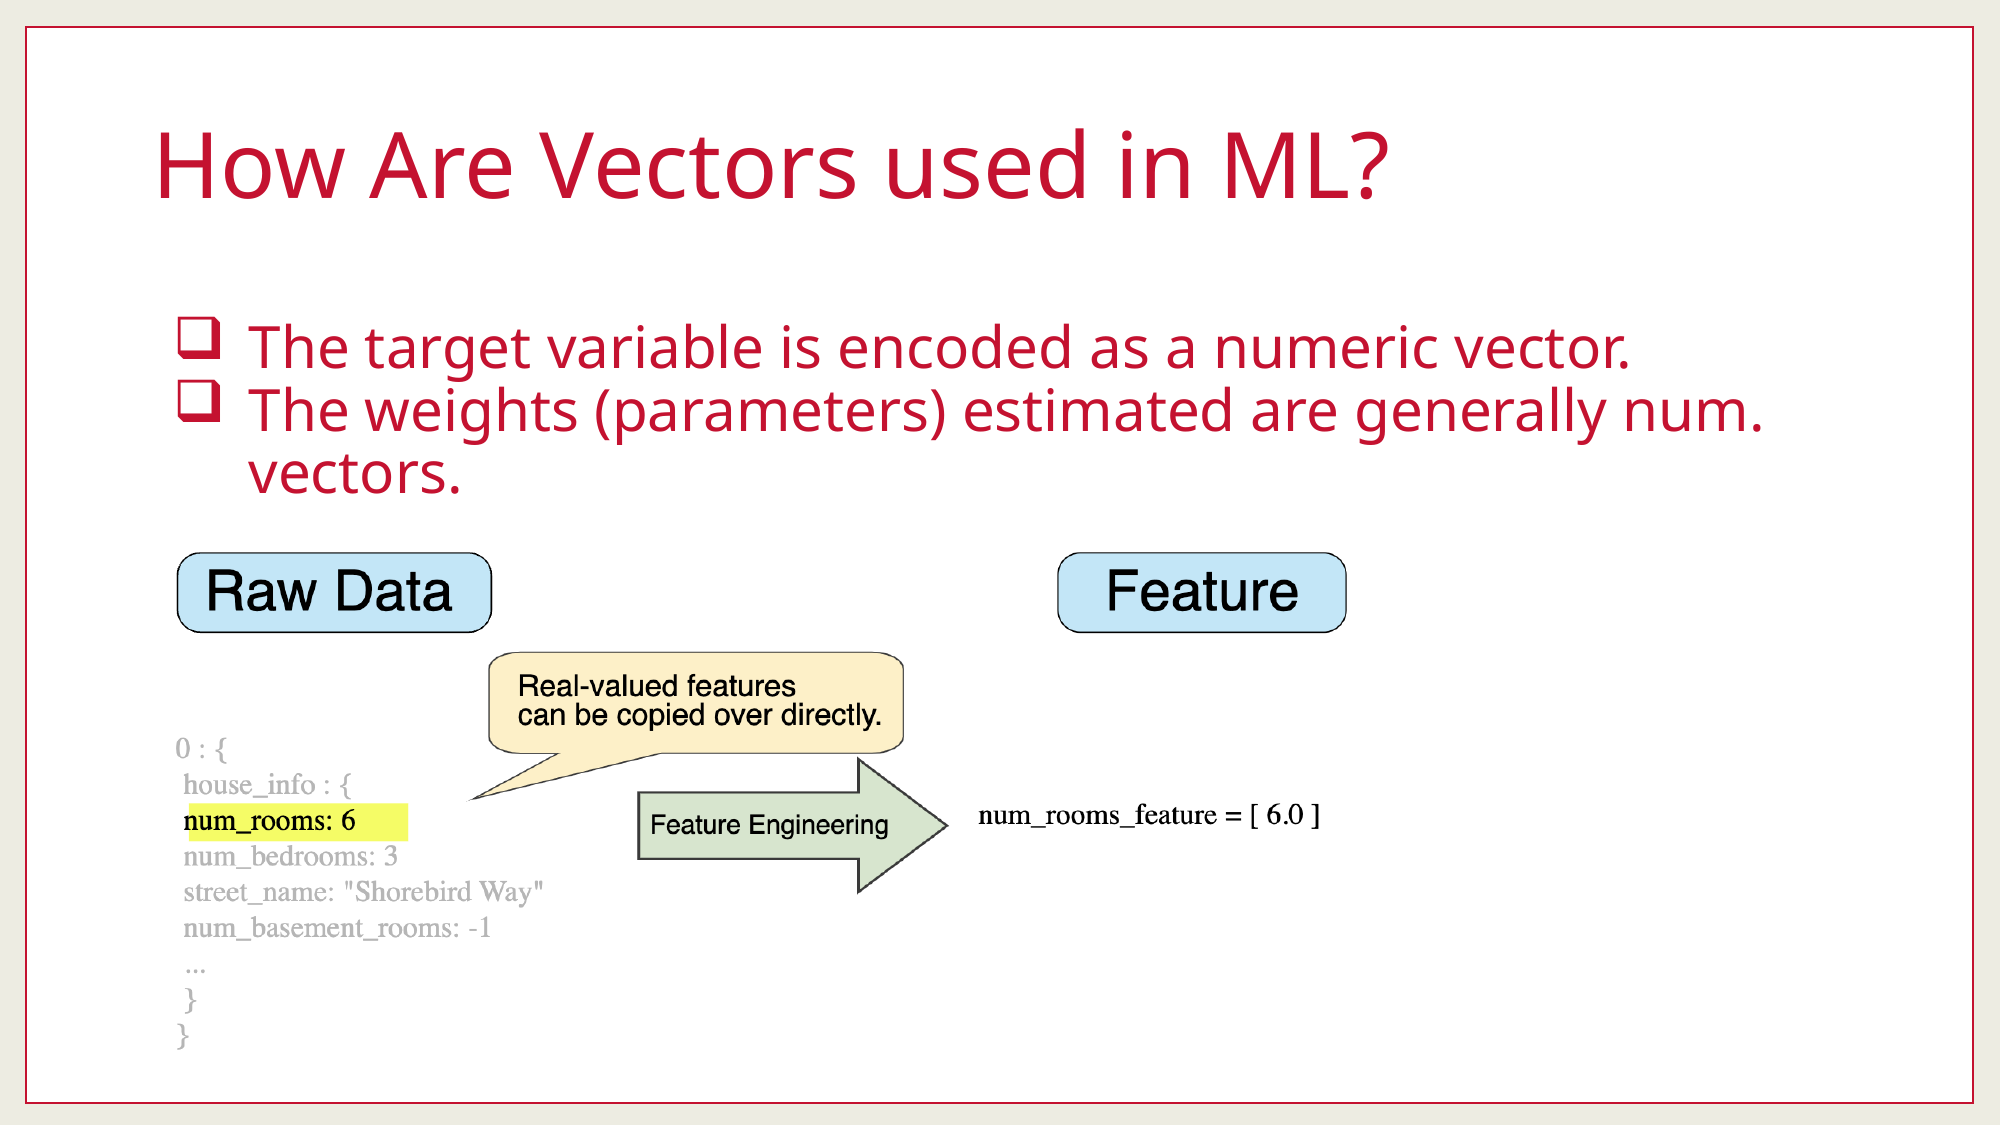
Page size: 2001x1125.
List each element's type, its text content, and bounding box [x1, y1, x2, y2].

title How Are Vectors used in ML? [137, 59, 1863, 278]
picture [127, 501, 1403, 1066]
list The target variable is encoded as a numeric vector. The weights (parameters) estimated are generally num. vectors. Individual variables are num. vectors [158, 310, 1976, 1025]
